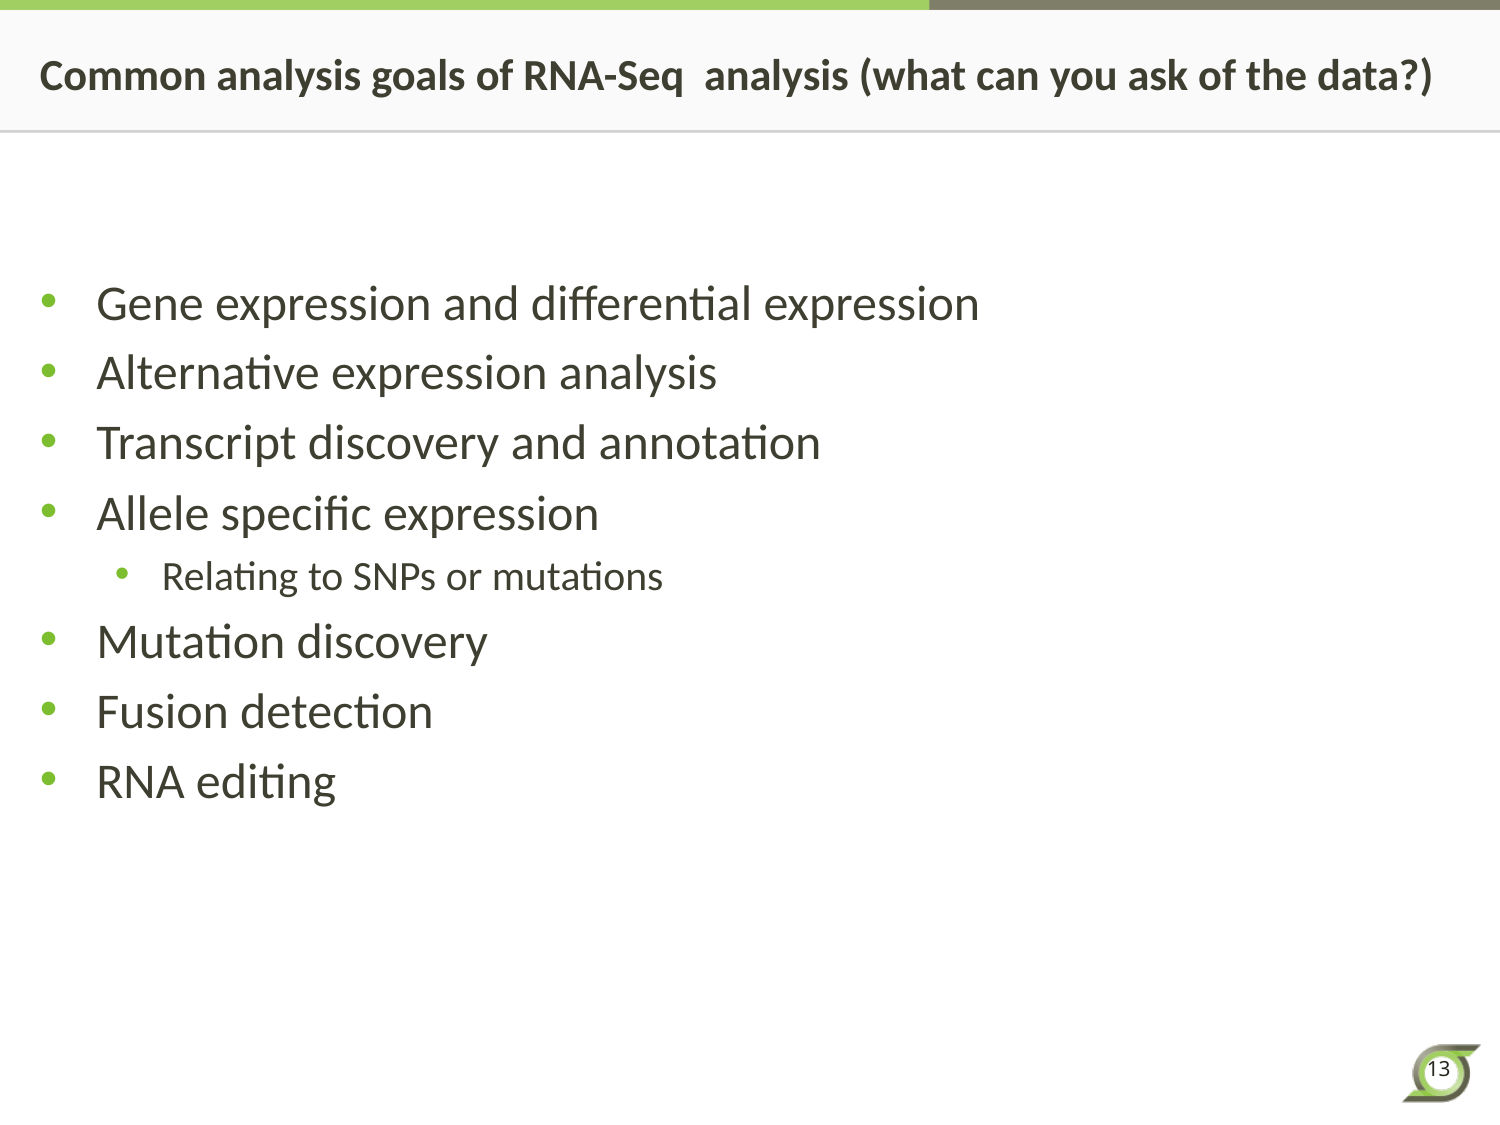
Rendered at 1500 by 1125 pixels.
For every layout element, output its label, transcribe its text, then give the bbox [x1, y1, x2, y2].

title Common analysis goals of RNA-Seq analysis (what can you ask of the data?) [24, 13, 1475, 132]
list Gene expression and differential expression Alternative expression analysis Transcript discovery and annotation Allele specific expression Relating to SNPs or mutations Mutation discovery Fusion detection RNA editing [24, 262, 1475, 1025]
